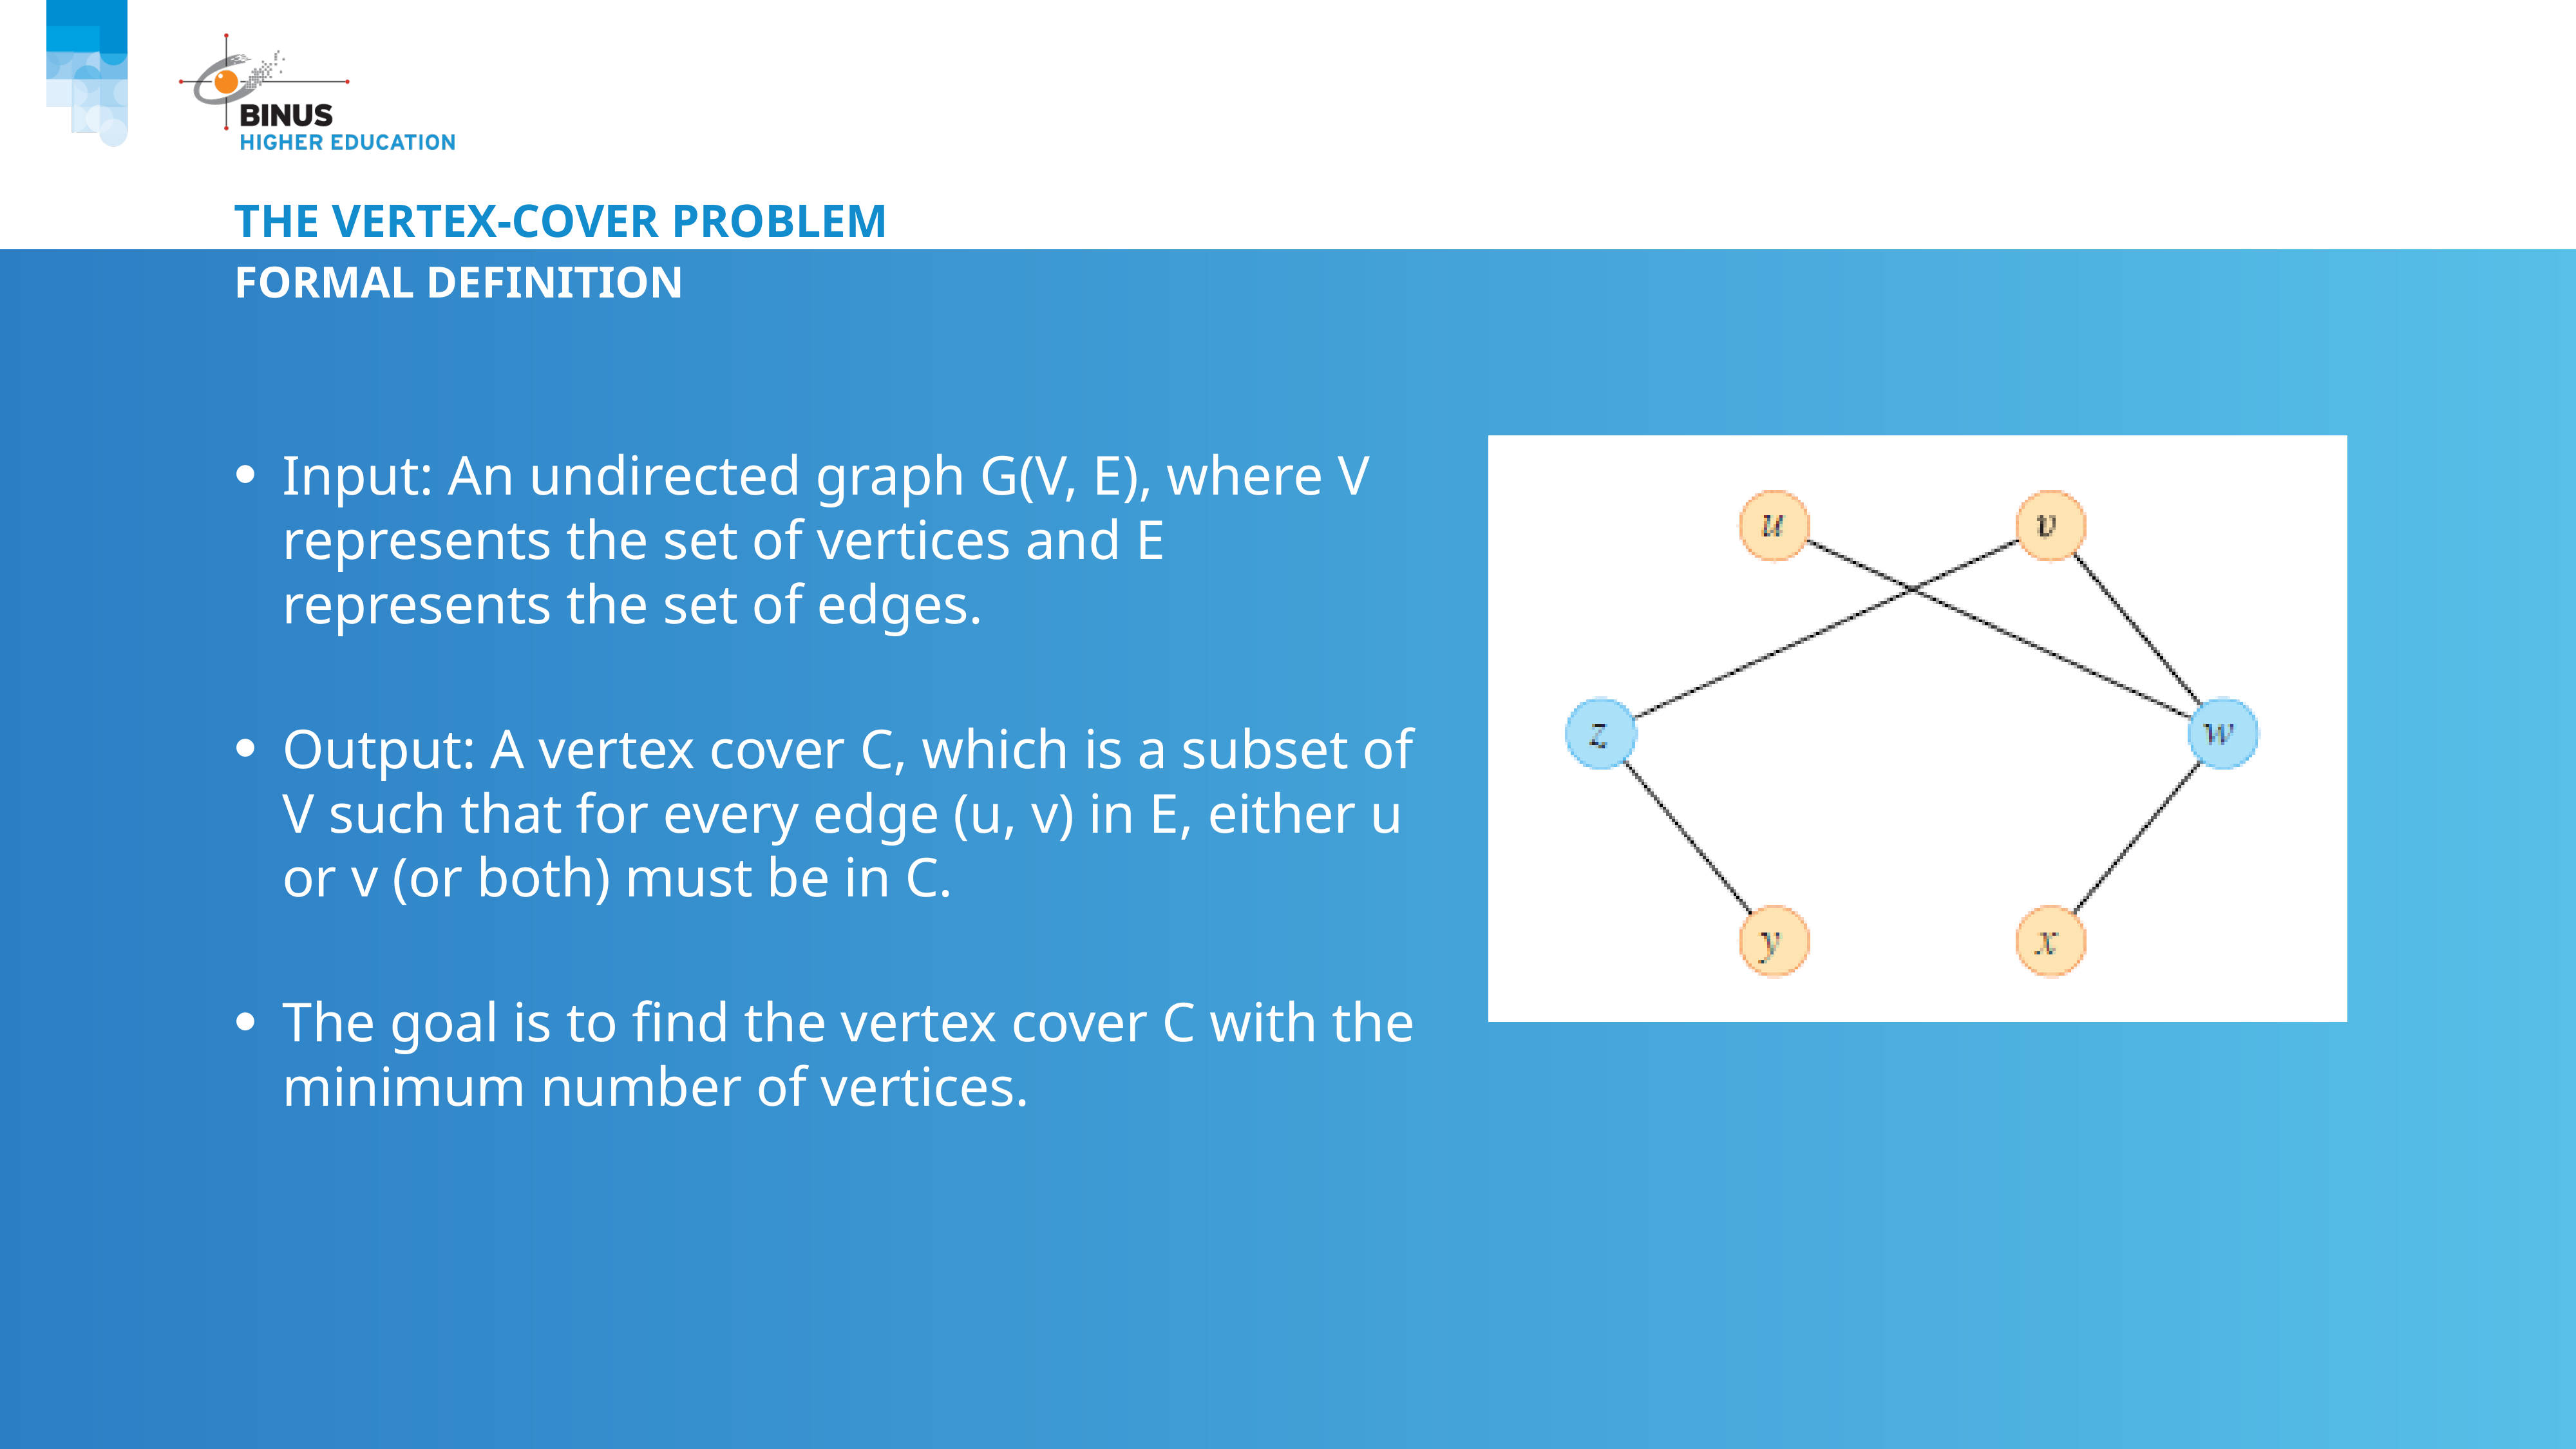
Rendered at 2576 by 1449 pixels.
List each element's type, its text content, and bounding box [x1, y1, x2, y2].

title The vertex-cover problem [228, 197, 1784, 252]
list Input: An undirected graph G(V, E), where V represents the set of vertices and E represents the set of edges. Output: A vertex cover C, which is a subset of V such that for every edge (u, v) in E, either u or v (or both) must be in C. The goal is to find the vertex cover C with the minimum number of vertices. [228, 435, 1438, 1337]
picture [46, 0, 455, 154]
picture [1488, 435, 2347, 1022]
list Formal definition [228, 255, 1262, 341]
